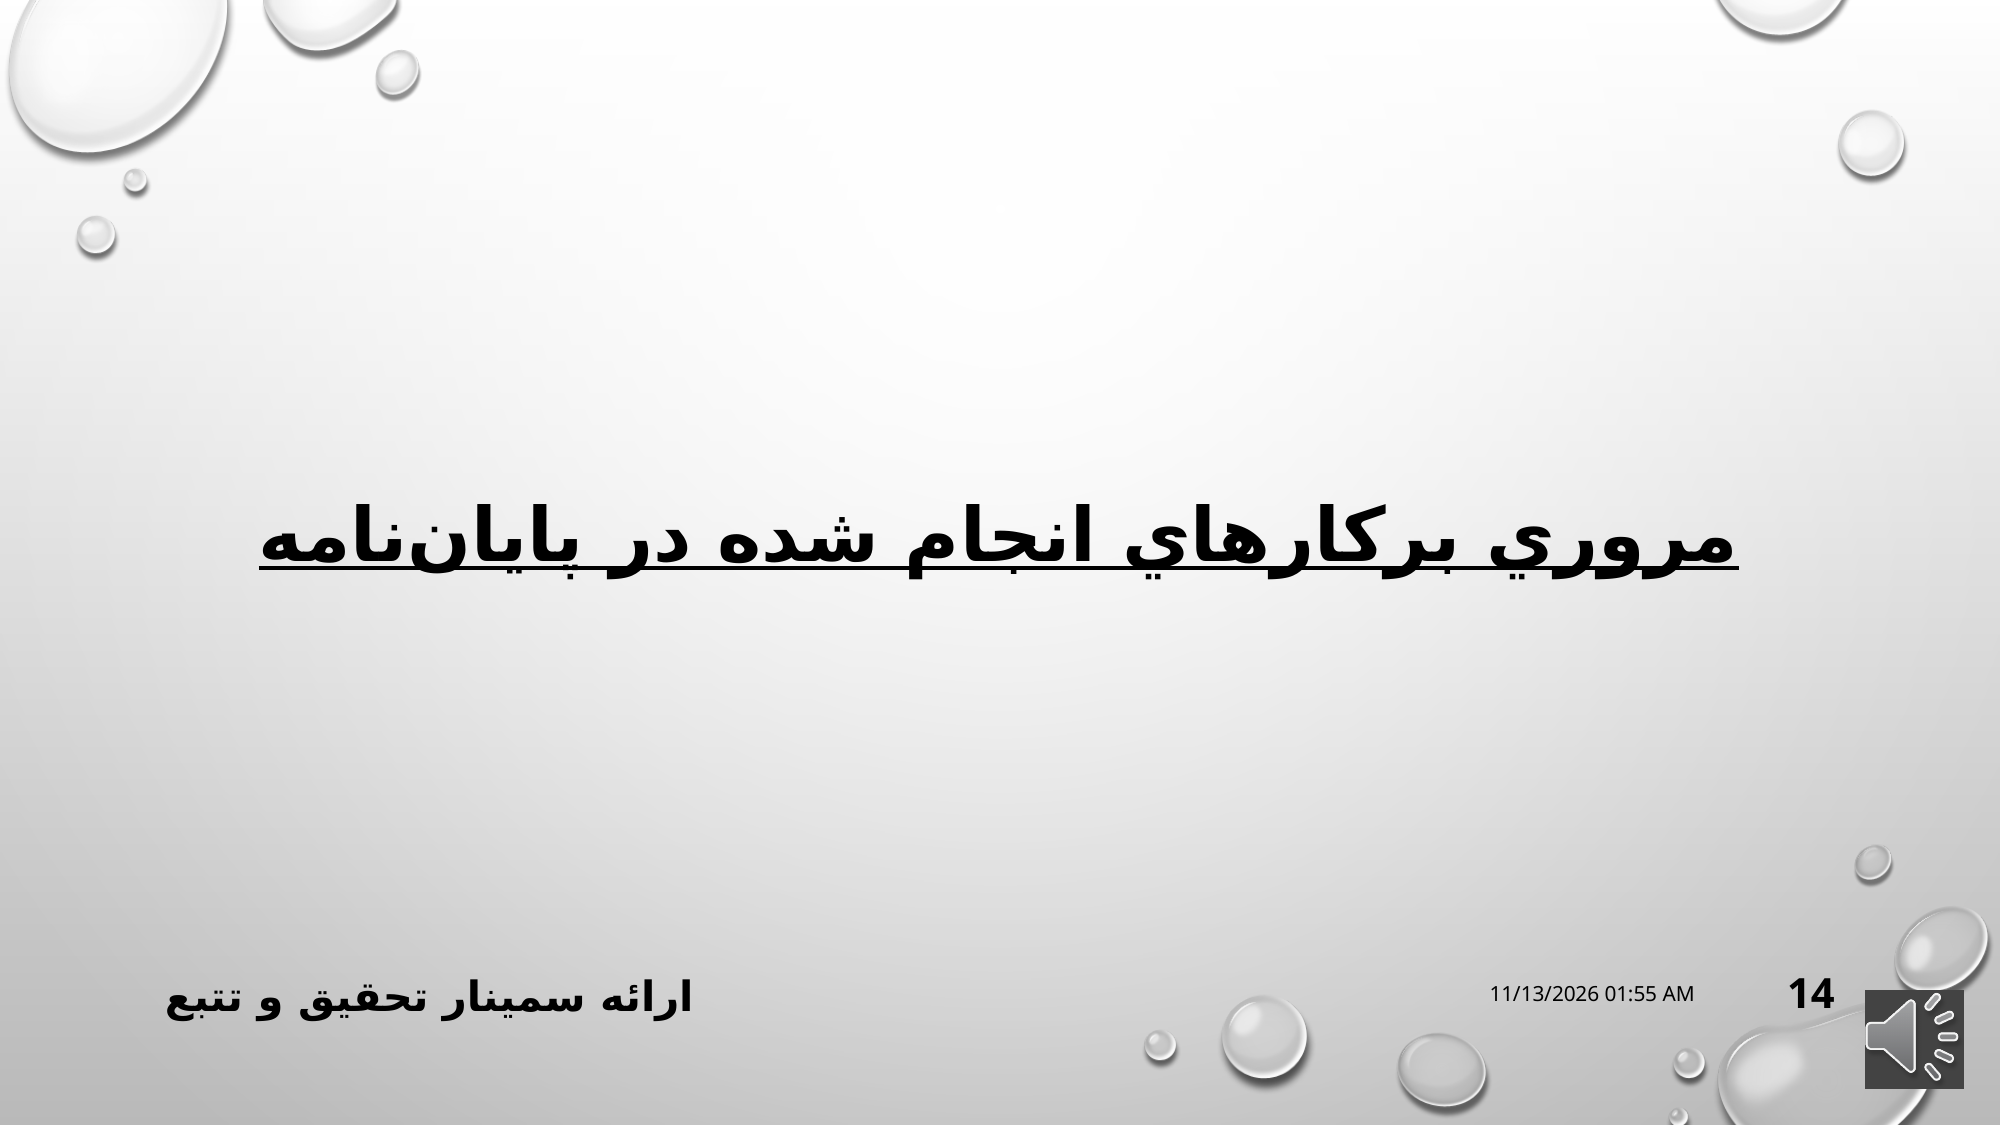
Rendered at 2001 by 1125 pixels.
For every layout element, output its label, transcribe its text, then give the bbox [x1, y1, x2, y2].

slide_number 07 ژانويه 22 [1259, 965, 1710, 1025]
footer ارائه سمینار تحقیق و تتبع [149, 965, 1245, 1025]
picture [0, 0, 2000, 1125]
slide_number 14 [1724, 965, 1851, 1025]
title مروري بركارهاي انجام شده در پايان‌نامه [149, 135, 1848, 585]
